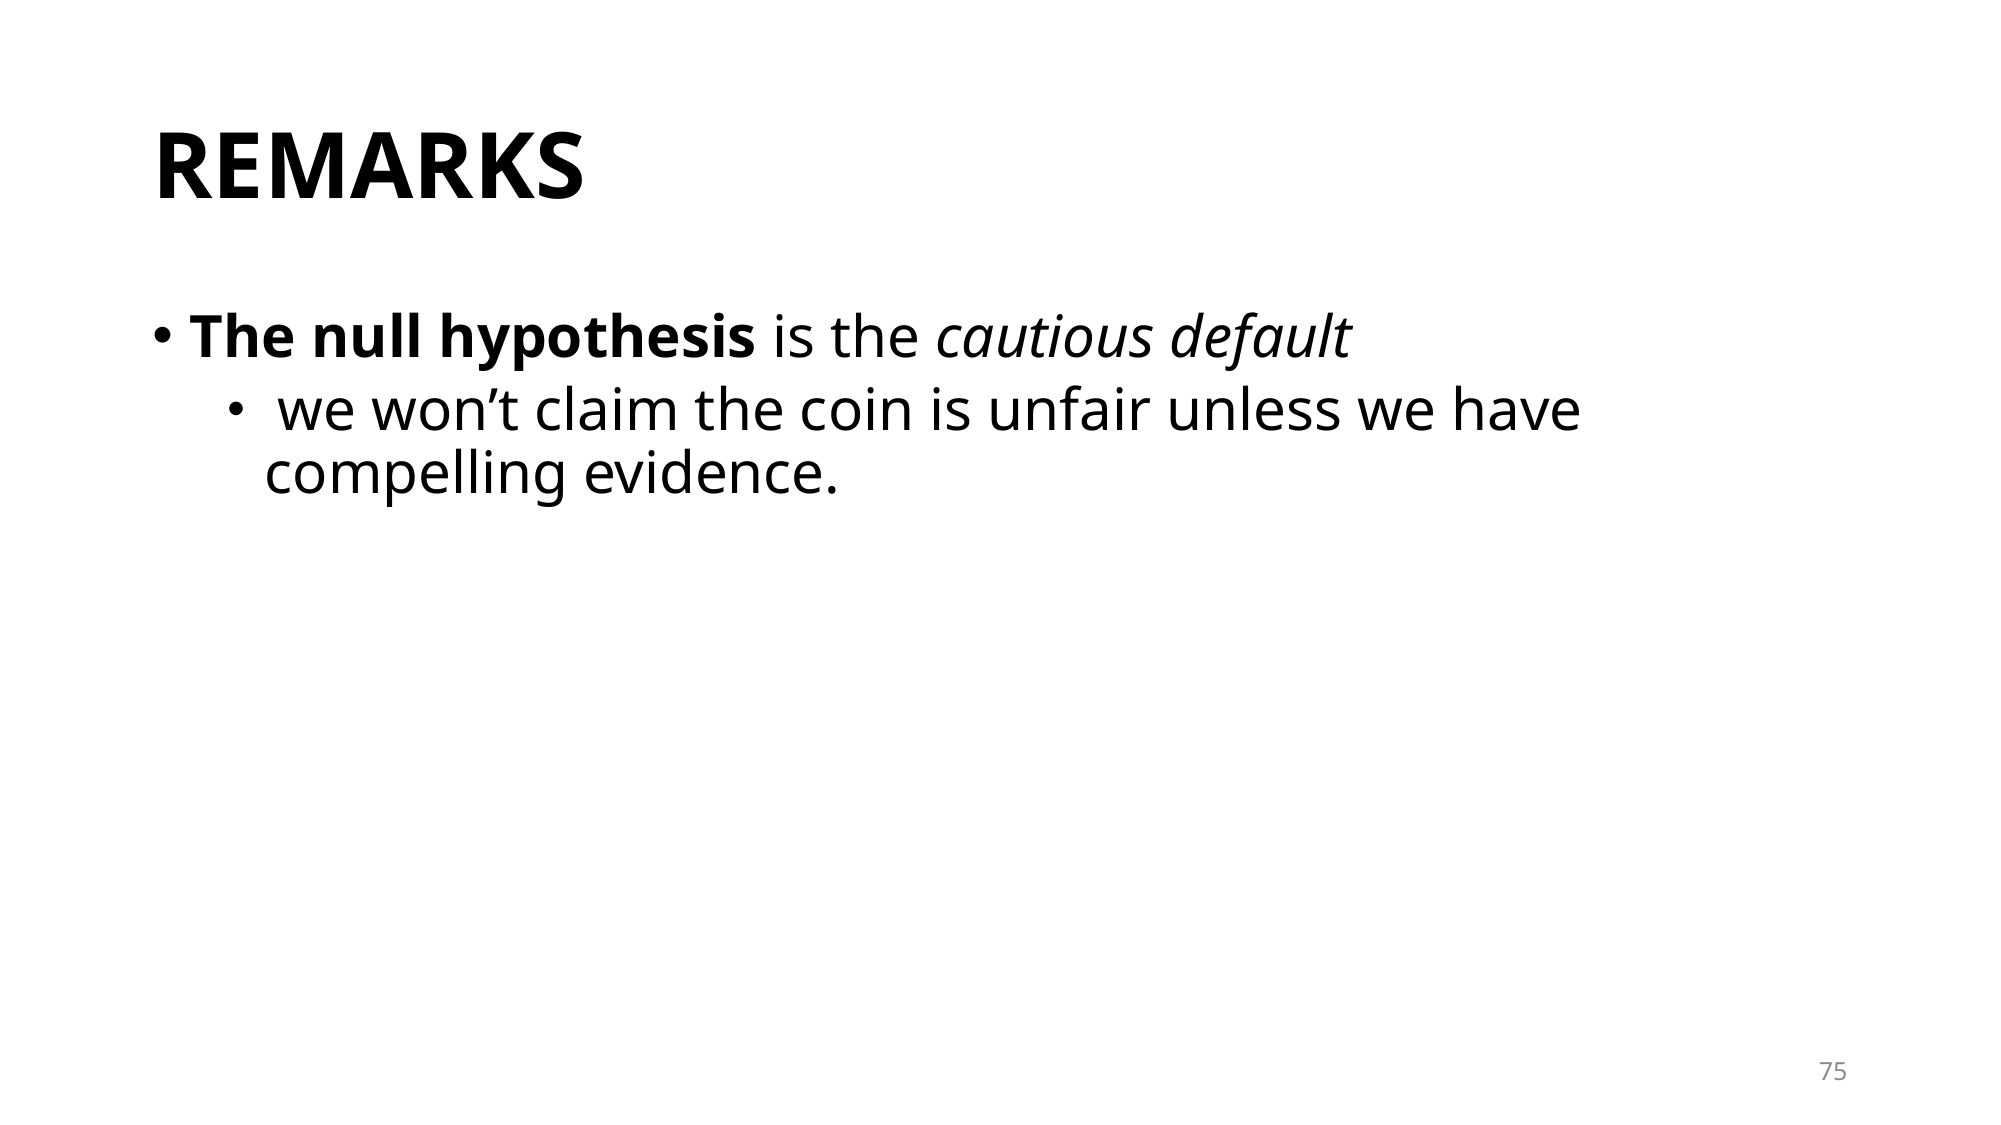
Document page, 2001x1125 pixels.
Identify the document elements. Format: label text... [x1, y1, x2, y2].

slide_number 75 [1412, 1042, 1863, 1103]
title REMARKS [137, 59, 1863, 278]
